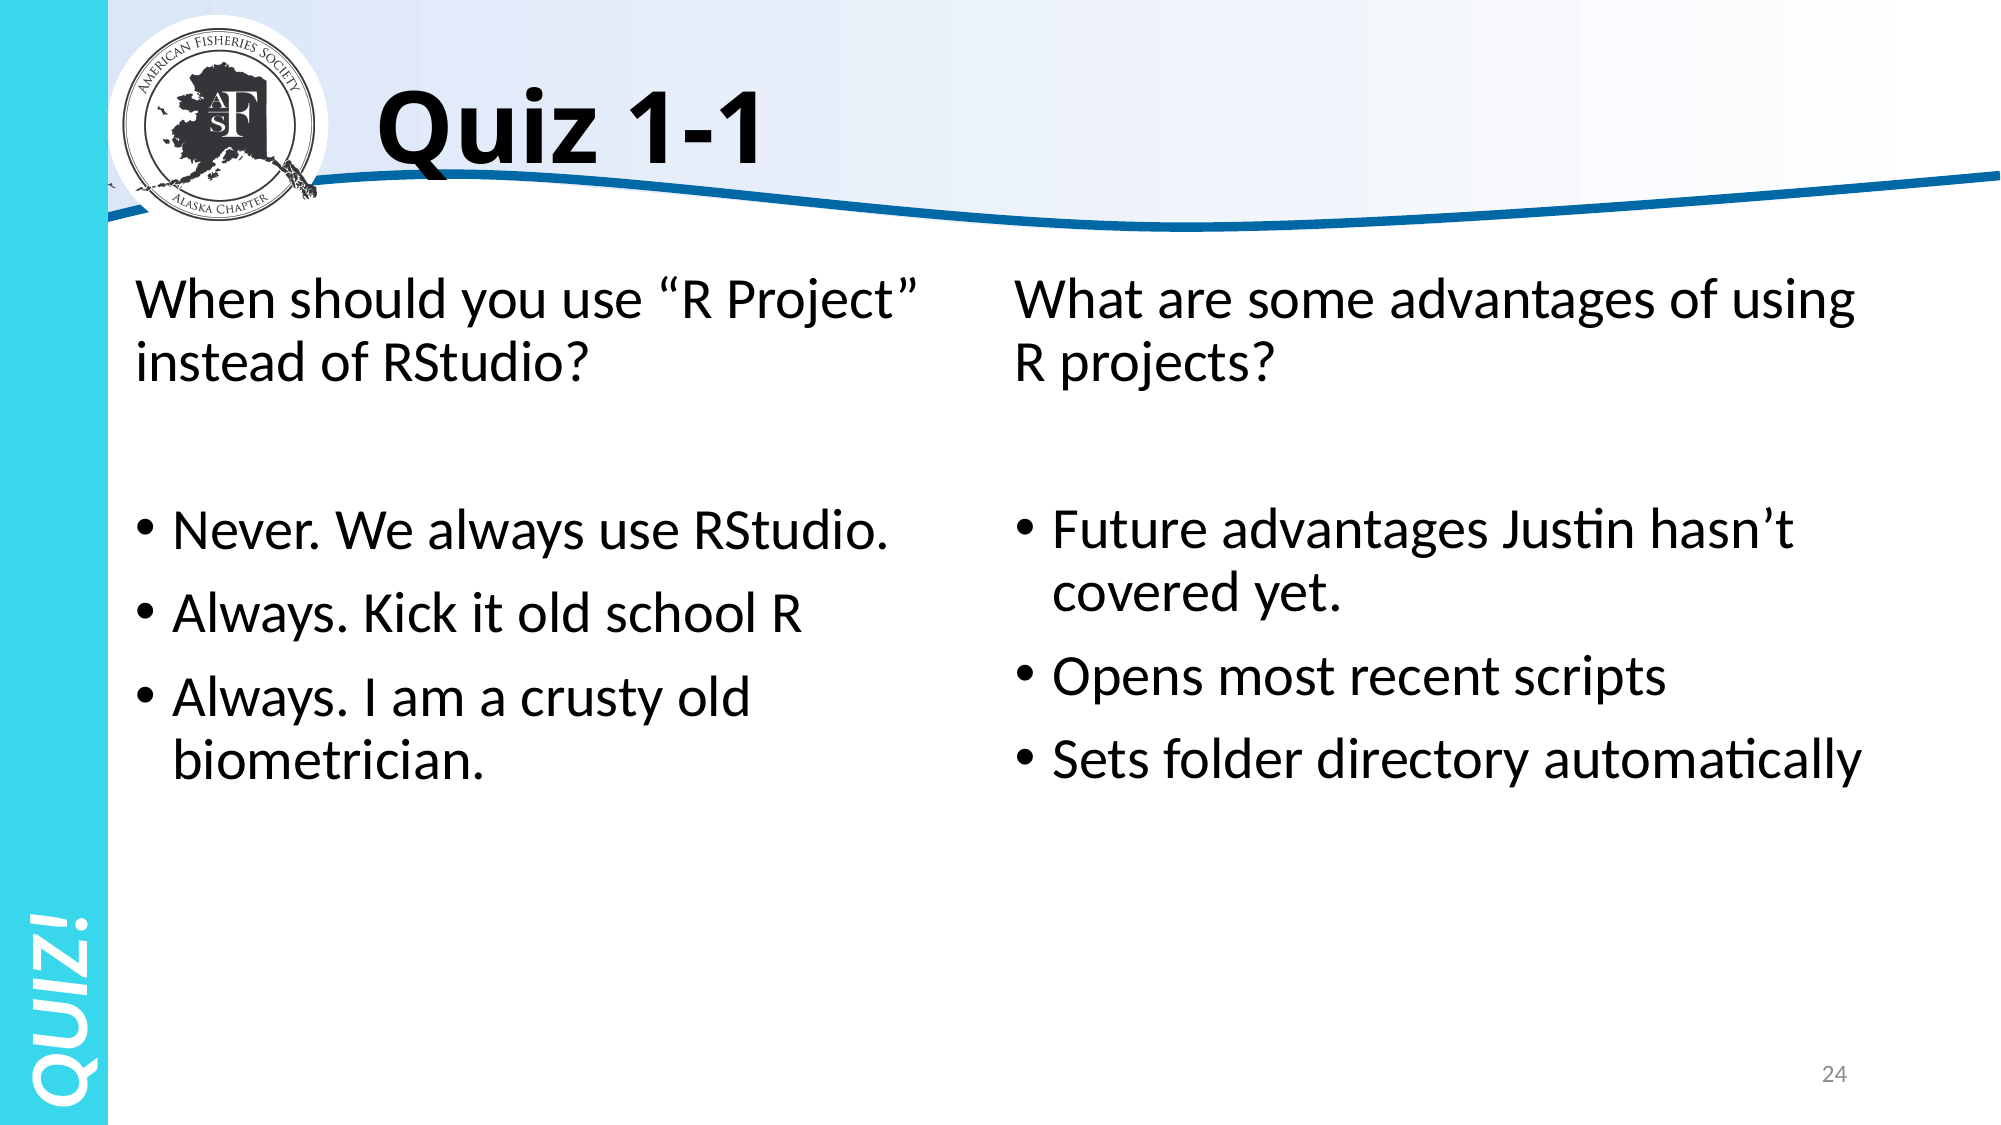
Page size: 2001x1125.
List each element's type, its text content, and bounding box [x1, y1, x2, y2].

title Quiz 1-1 [359, 30, 1863, 232]
text_box What are some advantages of using R projects? Future advantages Justin hasn’t covered yet. Opens most recent scripts Sets folder directory automatically [999, 260, 1909, 975]
slide_number 24 [1412, 1042, 1863, 1103]
picture [109, 28, 317, 221]
text_box QUIZ! [0, 0, 109, 1125]
list When should you use “R Project” instead of RStudio? Never. We always use RStudio. Always. Kick it old school R Always. I am a crusty old biometrician. [120, 260, 939, 975]
